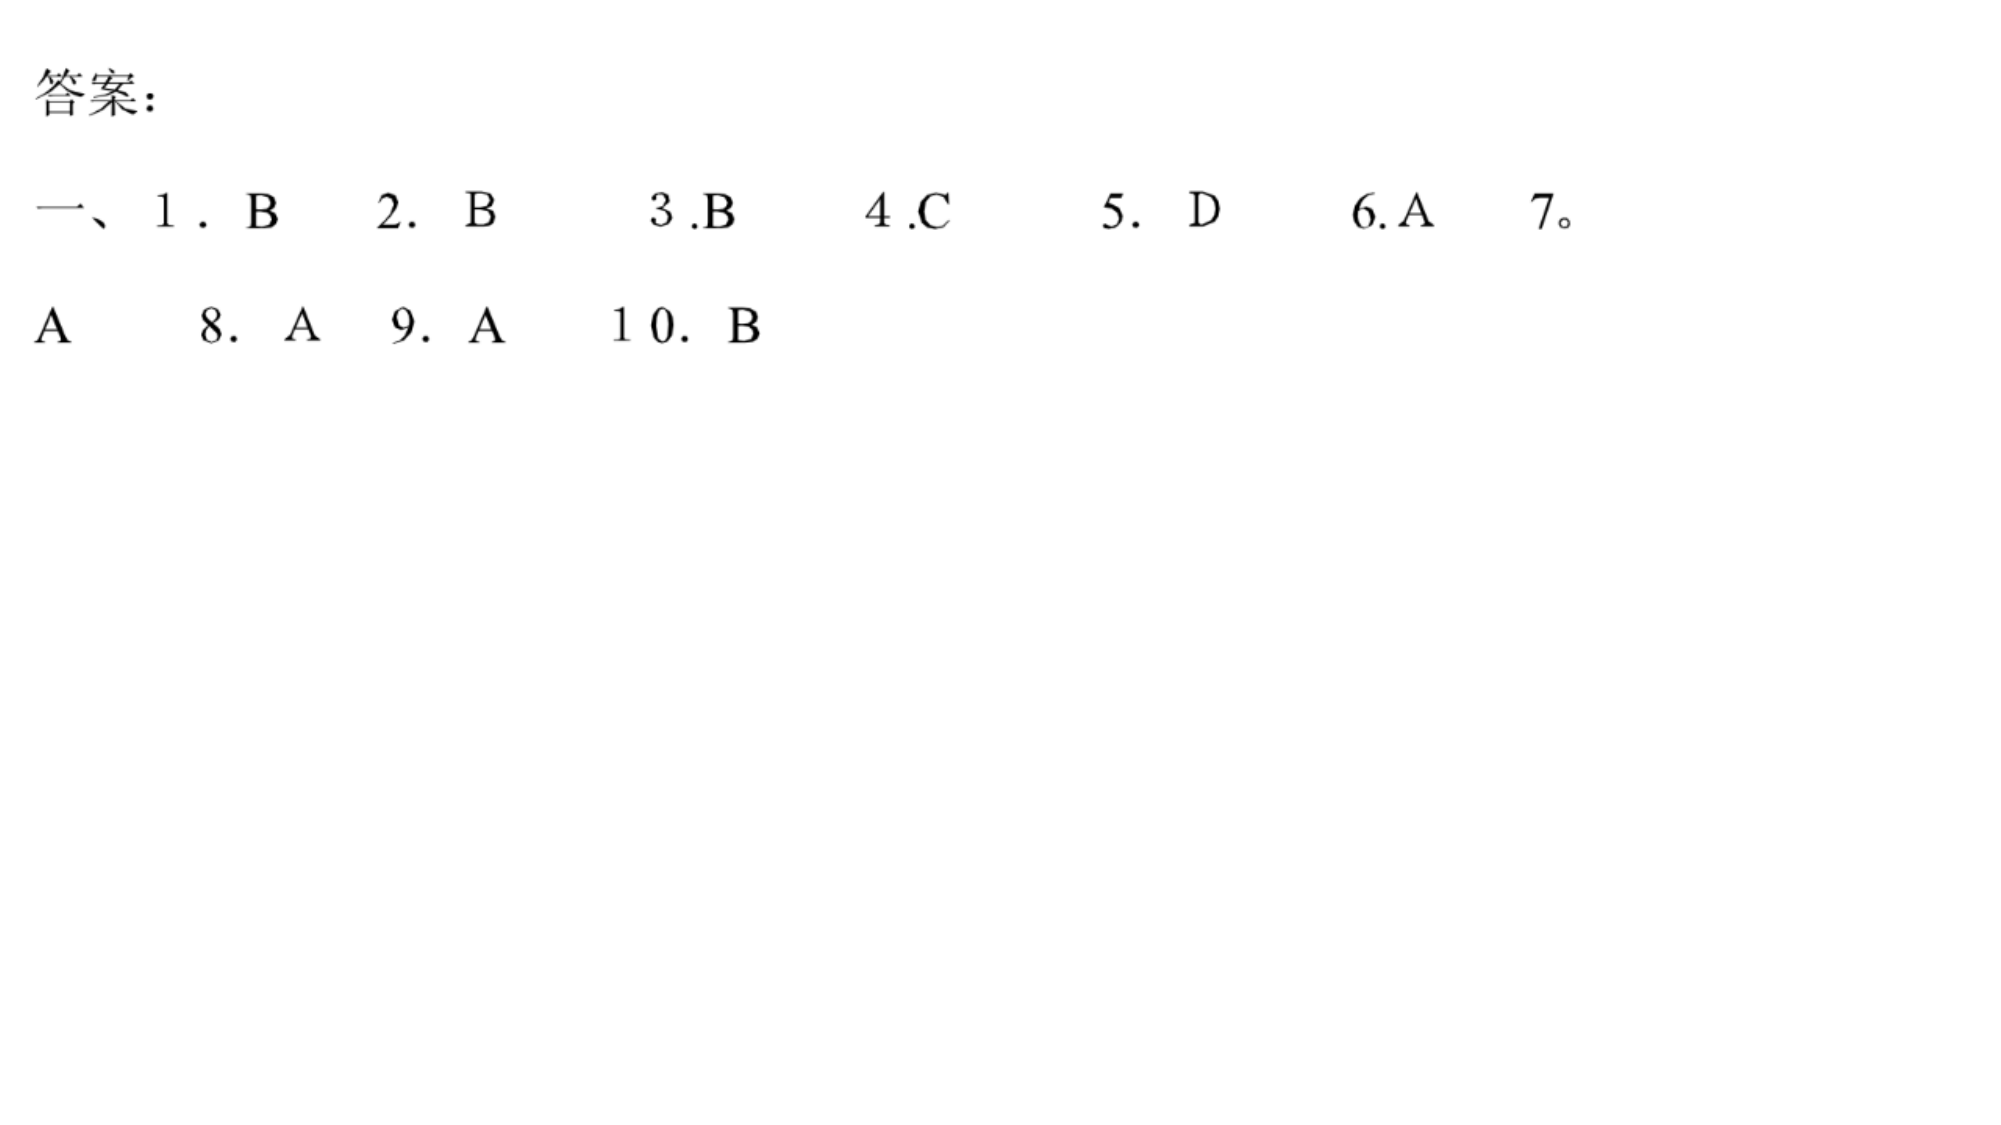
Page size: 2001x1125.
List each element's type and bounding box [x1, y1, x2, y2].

picture [0, 53, 1605, 374]
